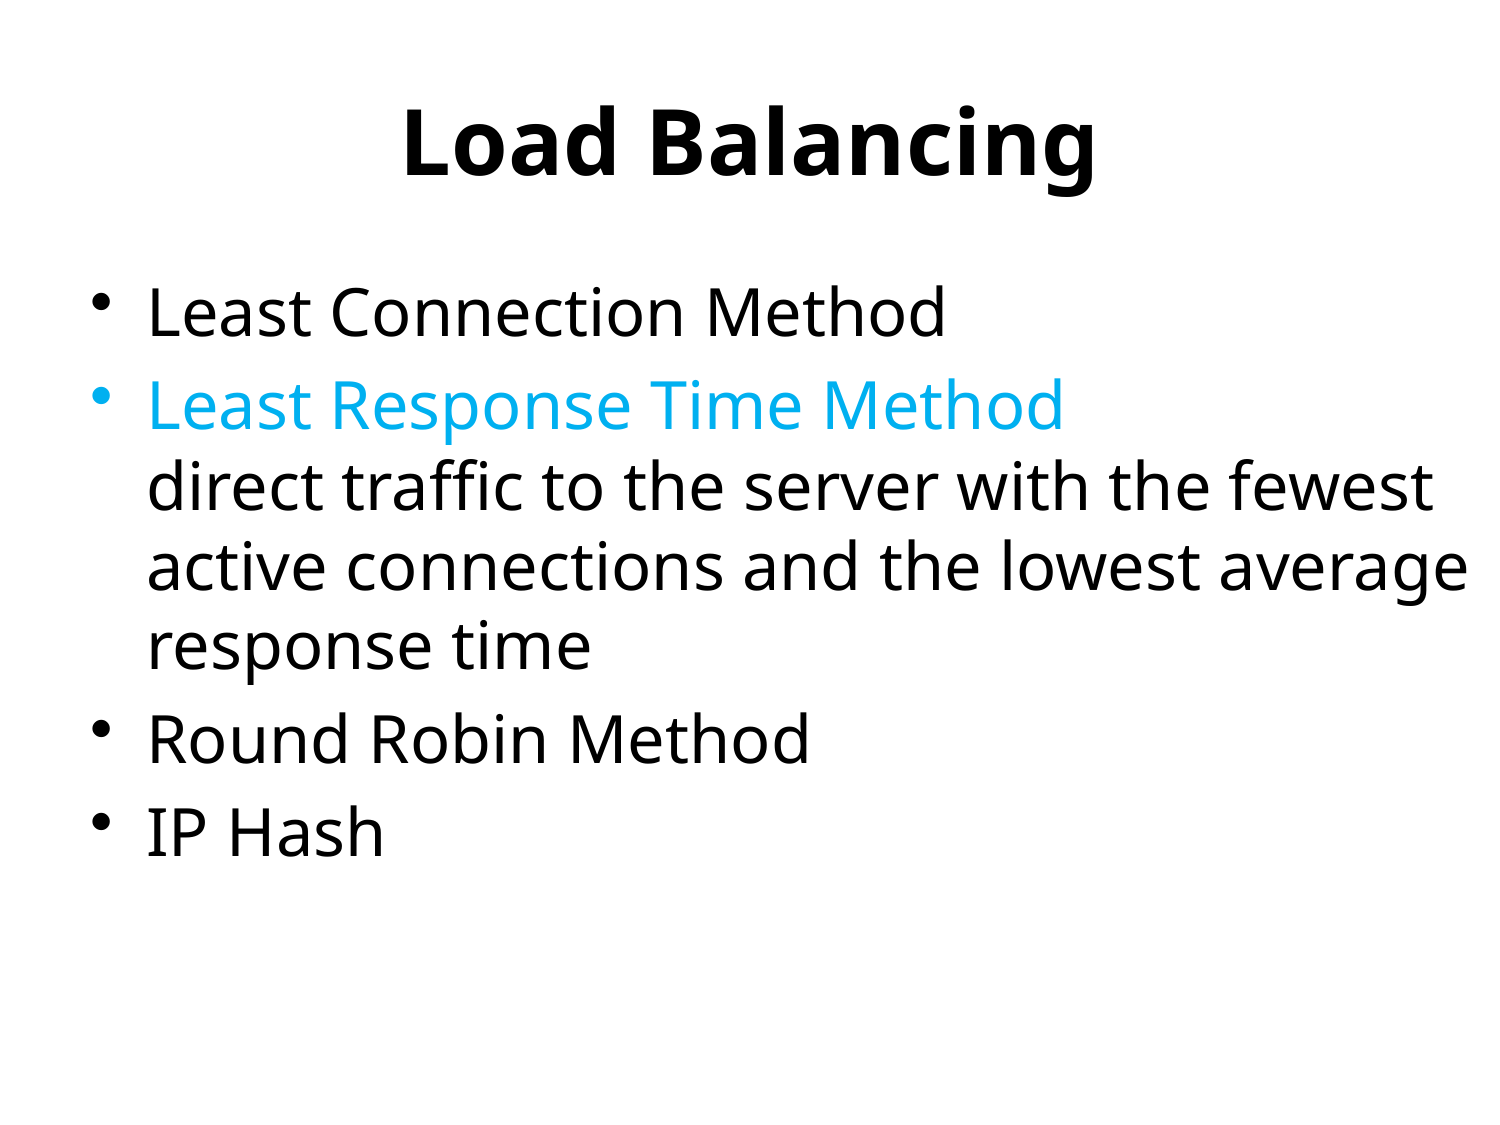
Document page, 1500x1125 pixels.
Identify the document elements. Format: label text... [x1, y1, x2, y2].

title Load Balancing [0, 45, 1500, 233]
list Least Connection Method Least Response Time Method direct traffic to the server with the fewest active connections and the lowest average response time Round Robin Method IP Hash [75, 262, 1500, 1125]
